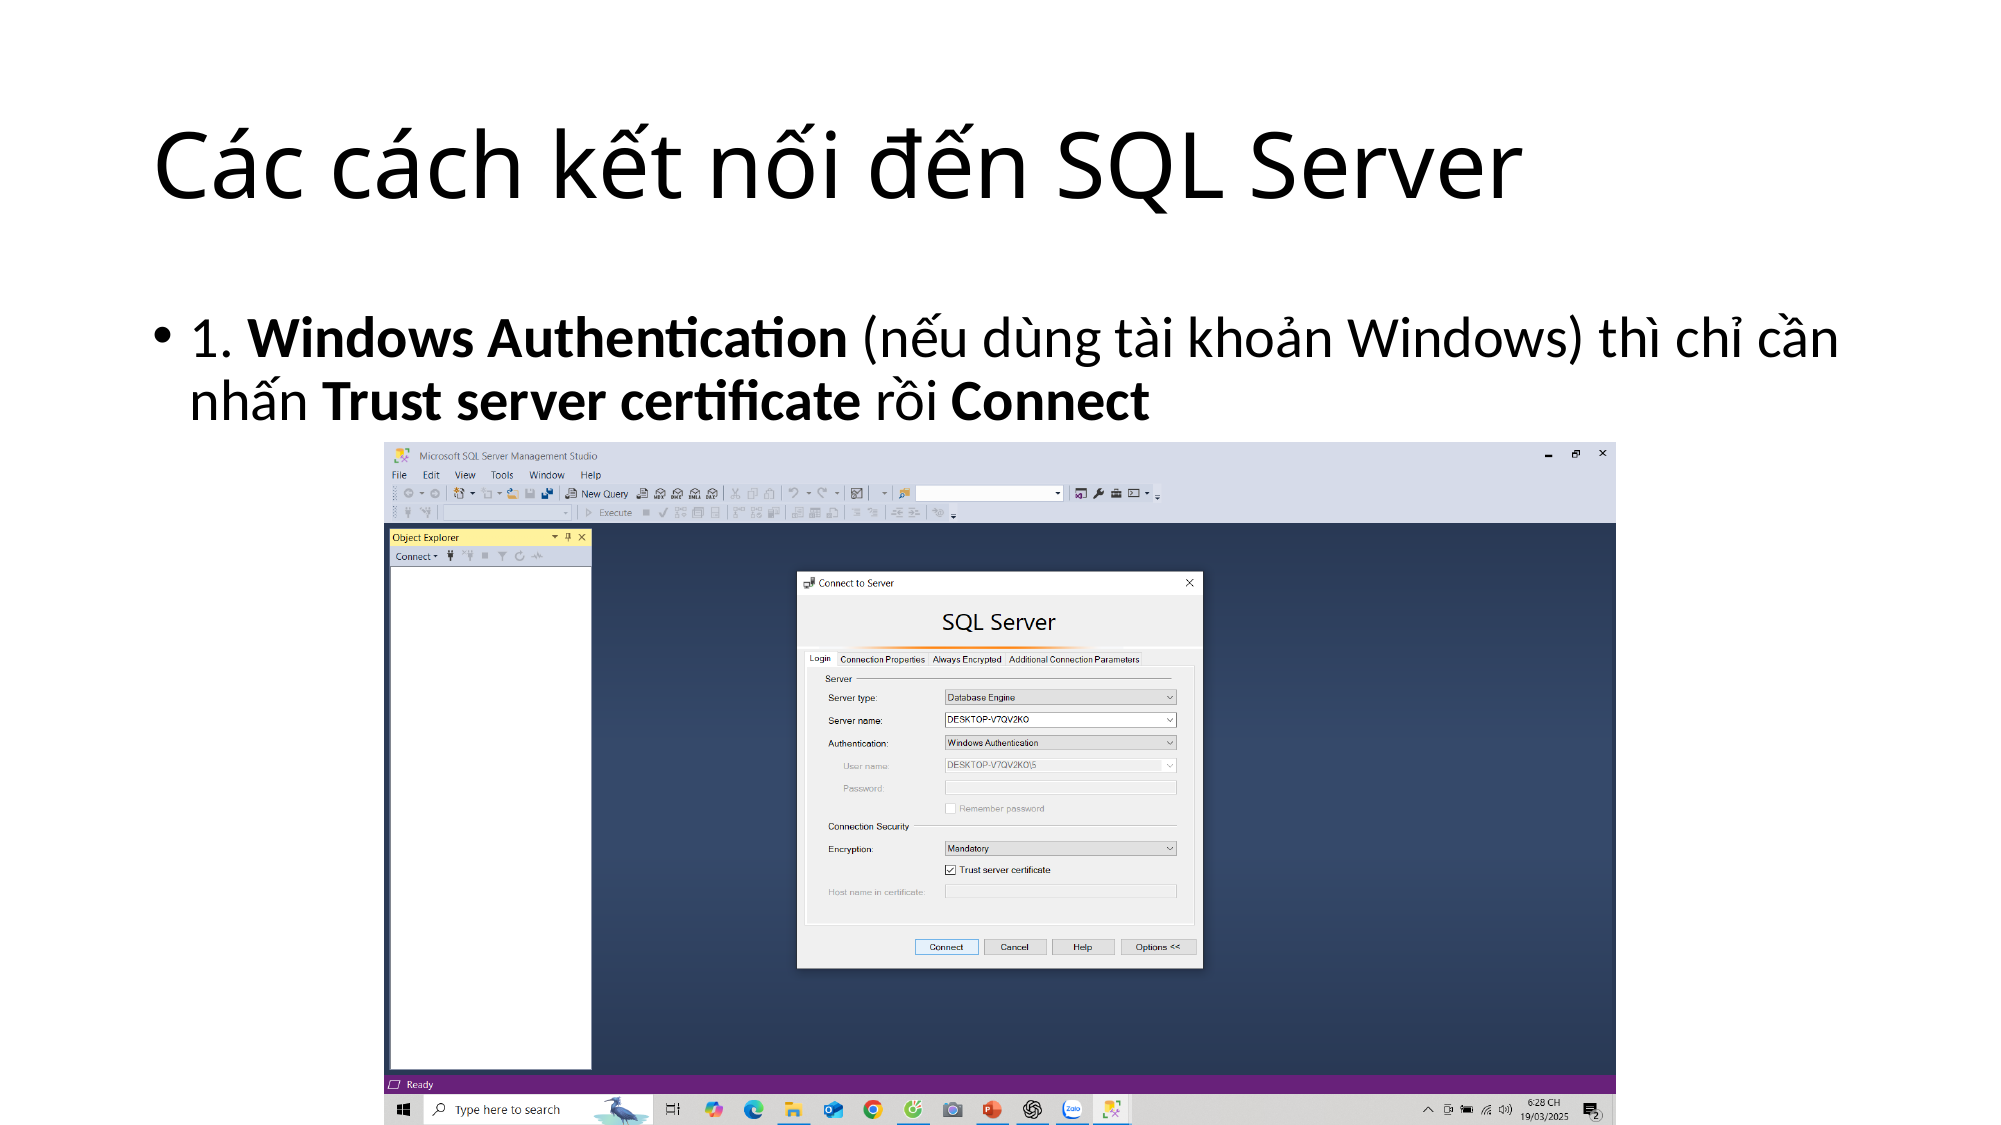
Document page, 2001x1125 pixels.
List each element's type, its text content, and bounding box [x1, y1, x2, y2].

picture [384, 441, 1616, 1125]
title Các cách kết nối đến SQL Server [137, 59, 1863, 278]
list 1. Windows Authentication (nếu dùng tài khoản Windows) thì chỉ cần nhấn Trust server certificate rồi Connect [137, 299, 1863, 1014]
